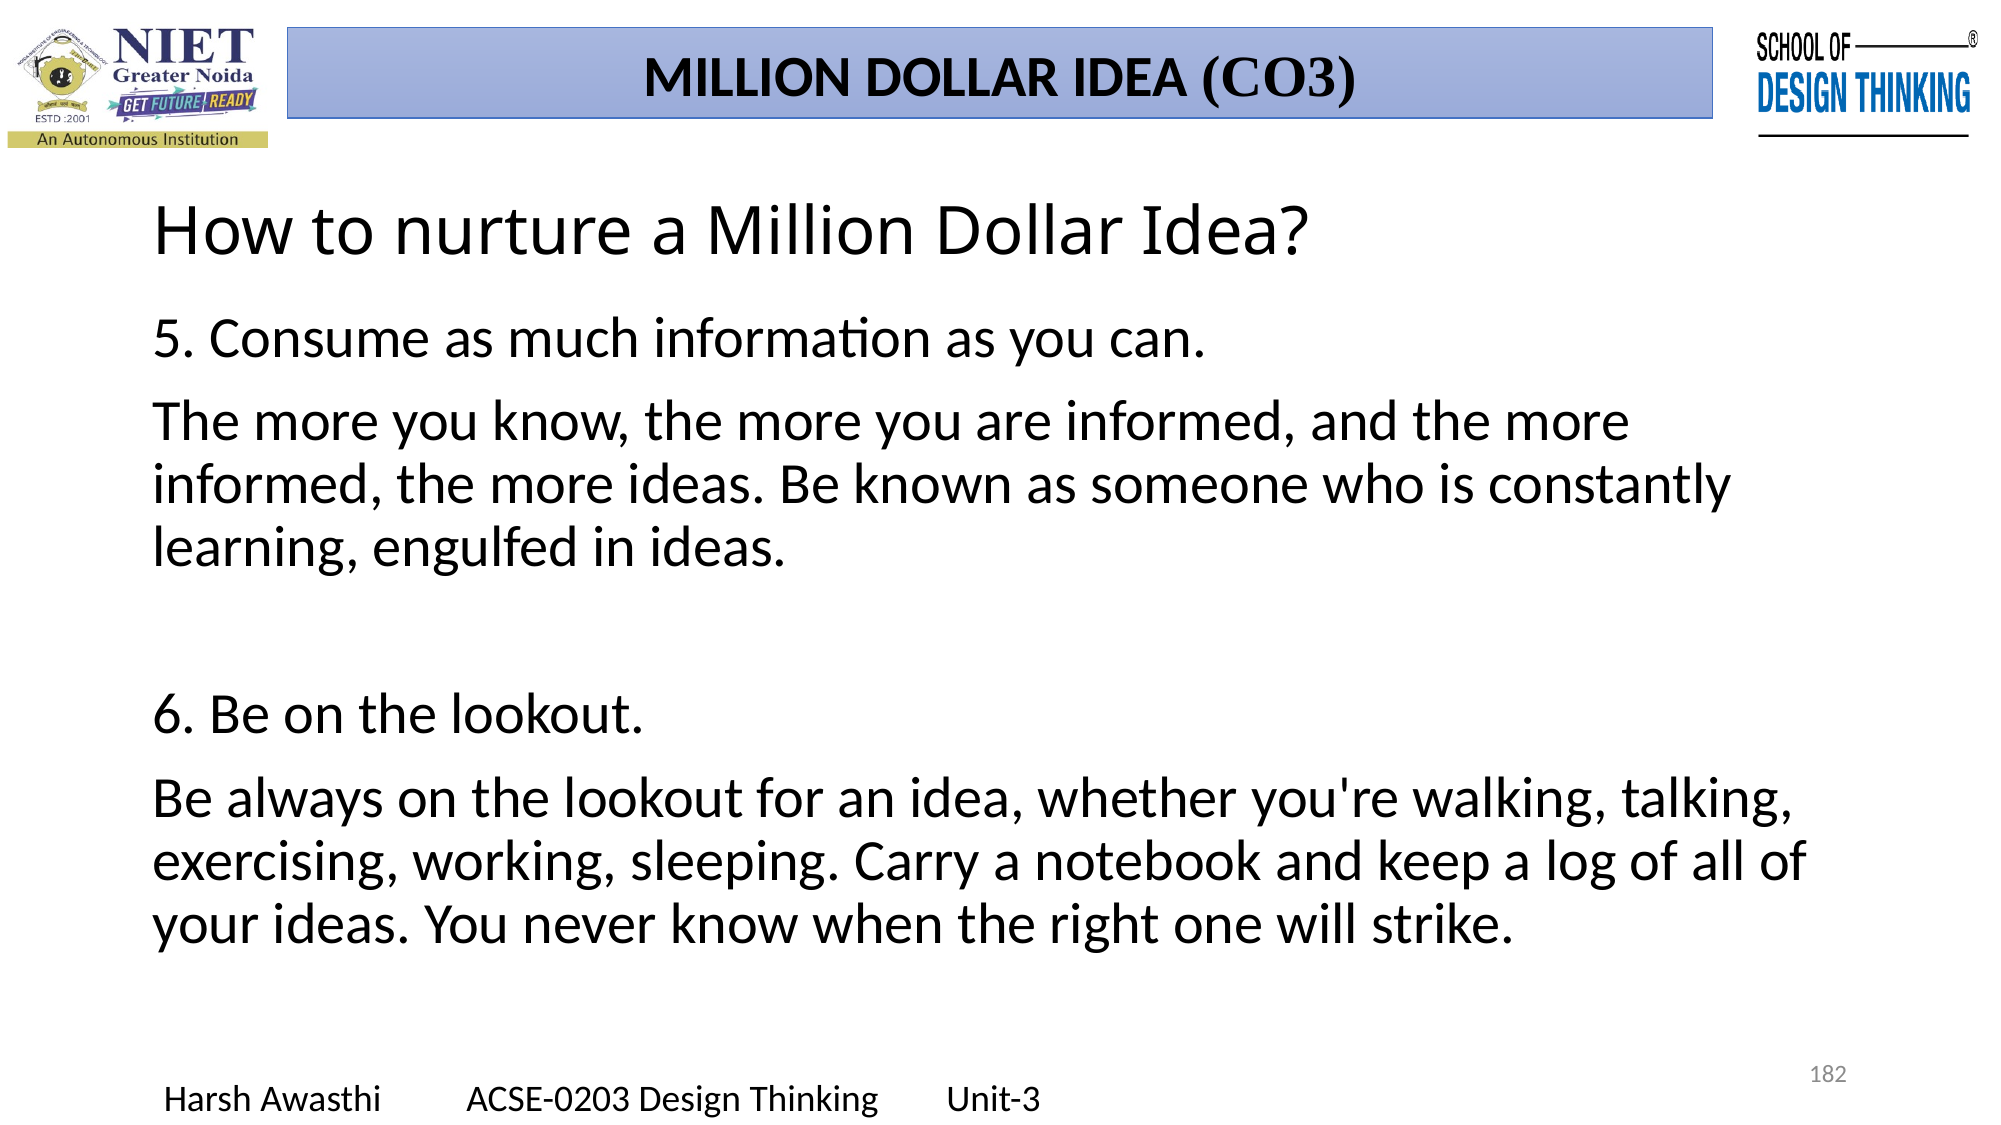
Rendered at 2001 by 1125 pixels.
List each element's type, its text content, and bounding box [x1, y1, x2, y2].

picture [1757, 30, 1978, 137]
slide_number 182 [1412, 1042, 1863, 1103]
list 5. Consume as much information as you can. The more you know, the more you are informed, and the more informed, the more ideas. Be known as someone who is constantly learning, engulfed in ideas. 6. Be on the lookout. Be always on the lookout for an idea, whether you're walking, talking, exercising, working, sleeping. Carry a notebook and keep a log of all of your ideas. You never know when the right one will strike. [137, 299, 1863, 1014]
text_box MILLION DOLLAR IDEA (CO3) [287, 27, 1713, 119]
footer Harsh Awasthi ACSE-0203 Design Thinking Unit-3 [149, 1066, 1755, 1125]
title How to nurture a Million Dollar Idea? [137, 189, 1863, 278]
picture [7, 22, 268, 148]
